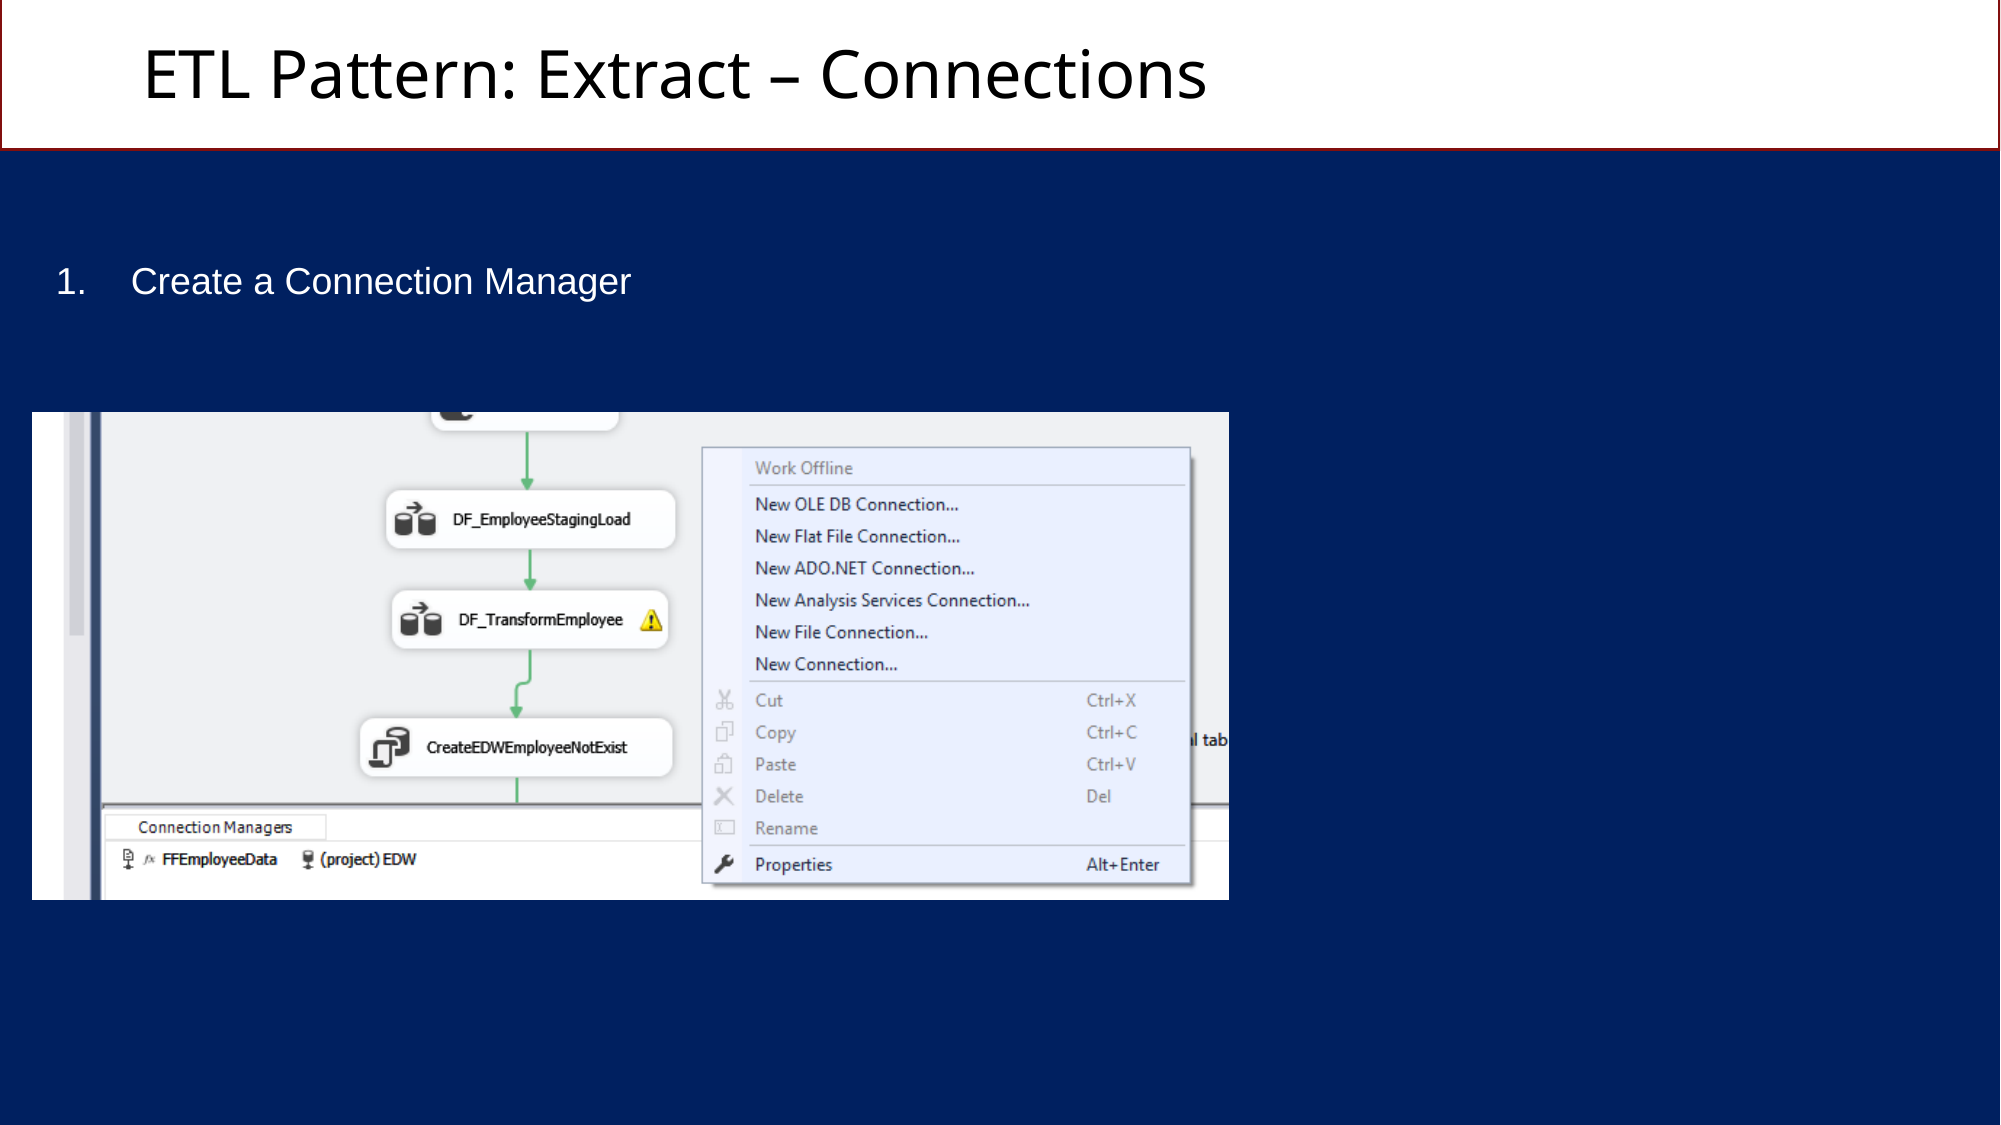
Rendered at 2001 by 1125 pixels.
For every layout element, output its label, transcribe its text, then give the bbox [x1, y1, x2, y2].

text_box Create a Connection Manager [41, 249, 647, 310]
picture [32, 412, 1229, 901]
text_box ETL Pattern: Extract – Connections [127, 24, 1226, 120]
